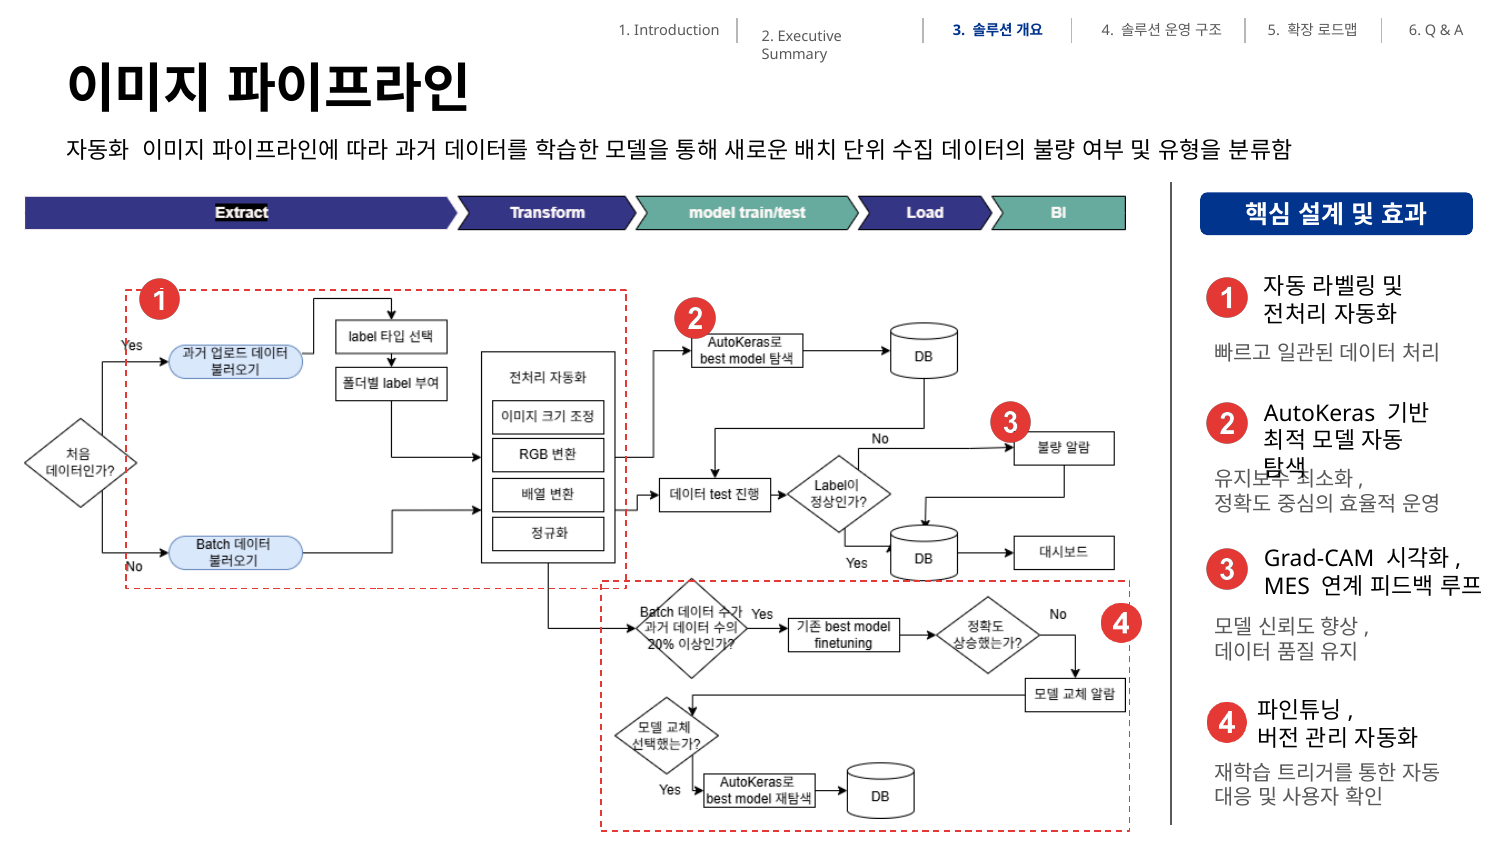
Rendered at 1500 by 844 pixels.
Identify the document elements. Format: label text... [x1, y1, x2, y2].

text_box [602, 12, 1486, 61]
picture [1205, 401, 1249, 445]
text_box [600, 655, 1130, 831]
text_box 재학습 트리거를 통한 자동 대응 및 사용자 확인 [1199, 744, 1472, 787]
text_box [1236, 270, 1248, 275]
title 자동화 이미지 파이프라인에 따라 과거 데이터를 학습한 모델을 통해 새로운 배치 단위 수집 데이터의 불량 여부 및 유형을 분류함 [600, 120, 1449, 164]
text_box Grad-CAM 시각화, MES 연계 피드백 루프 [1248, 528, 1500, 576]
text_box 자동 라벨링 및 전처리 자동화 [1248, 256, 1443, 312]
picture [1205, 547, 1249, 591]
text_box 핵심 설계 및 효과 [1200, 192, 1473, 236]
text_box AutoKeras 기반 최적 모델 자동 탐색 [1249, 383, 1467, 443]
text_box 파인튜닝, 버전 관리 자동화 [1242, 681, 1497, 728]
text_box 빠르고 일관된 데이터 처리 [1199, 324, 1472, 368]
picture [1205, 275, 1249, 320]
text_box 모델 신뢰도 향상, 데이터 품질 유지 [1199, 598, 1472, 642]
text_box [1236, 312, 1443, 328]
text_box 유지보수 최소화, 정확도 중심의 효율적 운영 [1199, 450, 1472, 494]
title 이미지 파이프라인 [51, 39, 1449, 120]
picture [0, 89, 1143, 819]
picture [1204, 700, 1248, 744]
